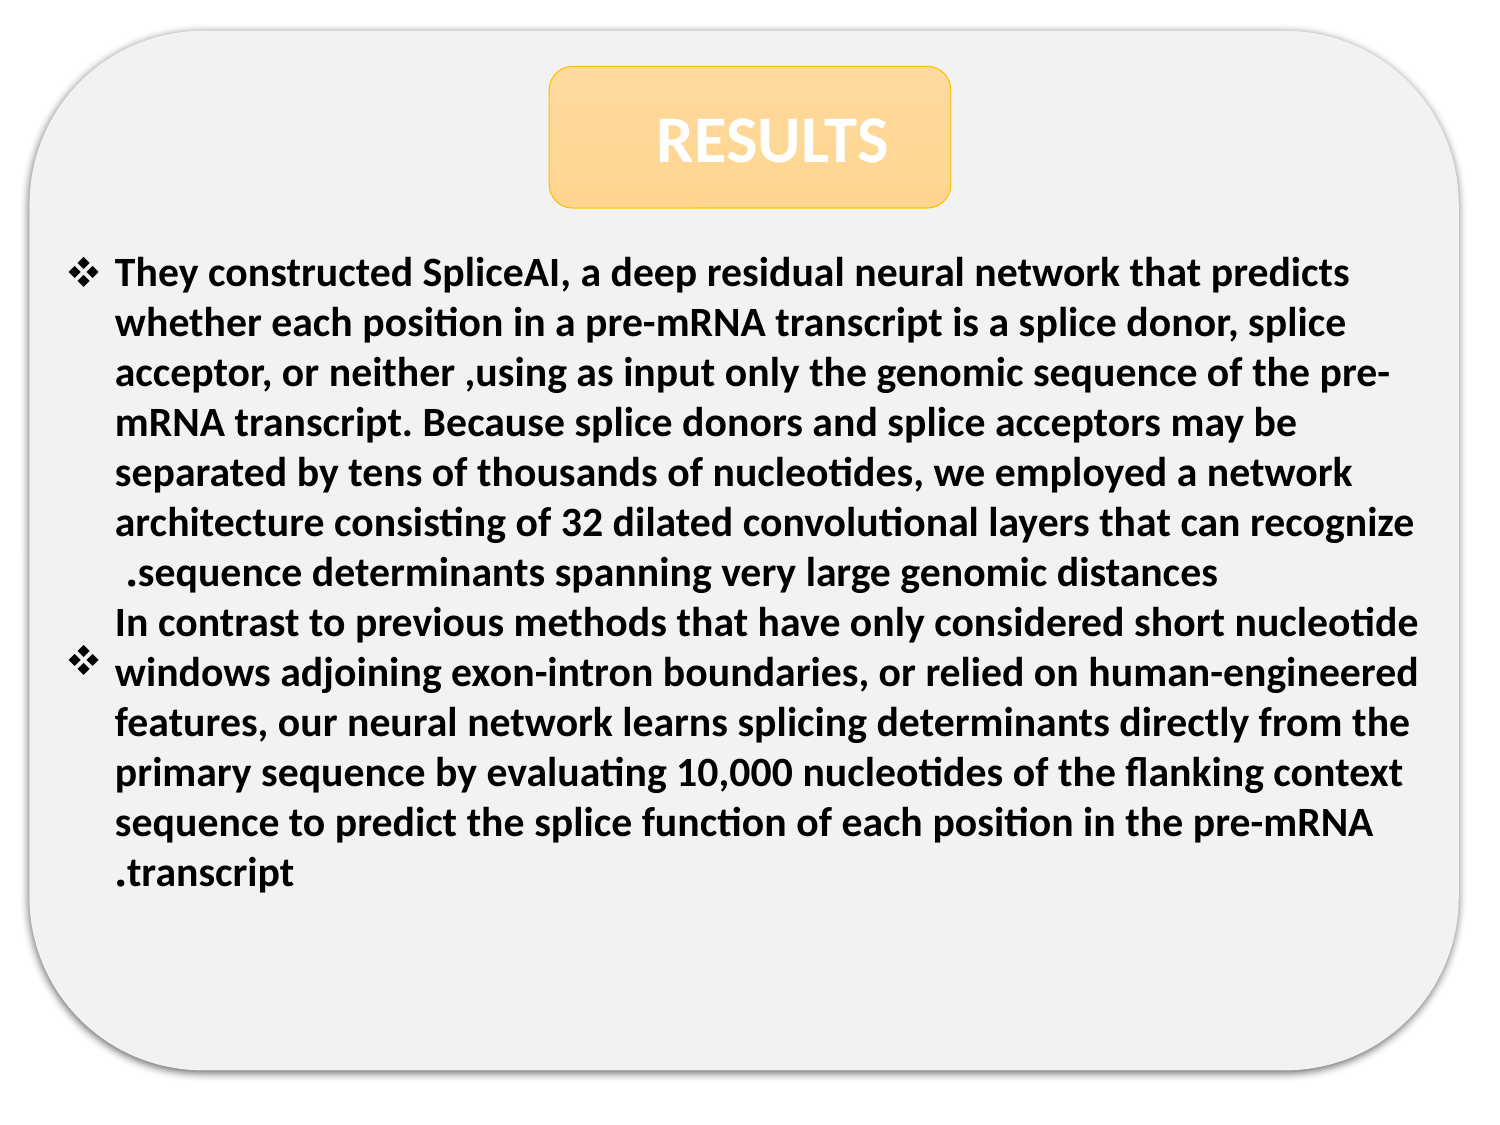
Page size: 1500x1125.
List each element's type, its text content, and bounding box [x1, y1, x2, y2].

text_box [70, 633, 118, 699]
text_box [29, 30, 1459, 1071]
text_box RESULTS [513, 88, 904, 184]
text_box [548, 65, 952, 209]
text_box [53, 245, 100, 311]
text_box They constructed SpliceAI, a deep residual neural network that predicts whether each position in a pre-mRNA transcript is a splice donor, splice acceptor, or neither ,using as input only the genomic sequence of the pre-mRNA transcript. Because splice donors and splice acceptors may be separated by tens of thousands of nucleotides, we employed a network architecture consisting of 32 dilated convolutional layers that can recognize sequence determinants spanning very large genomic distances. In contrast to previous methods that have only considered short nucleotide windows adjoining exon-intron boundaries, or relied on human-engineered features, our neural network learns splicing determinants directly from the primary sequence by evaluating 10,000 nucleotides of the flanking context sequence to predict the splice function of each position in the pre-mRNA transcript. [100, 236, 1459, 902]
